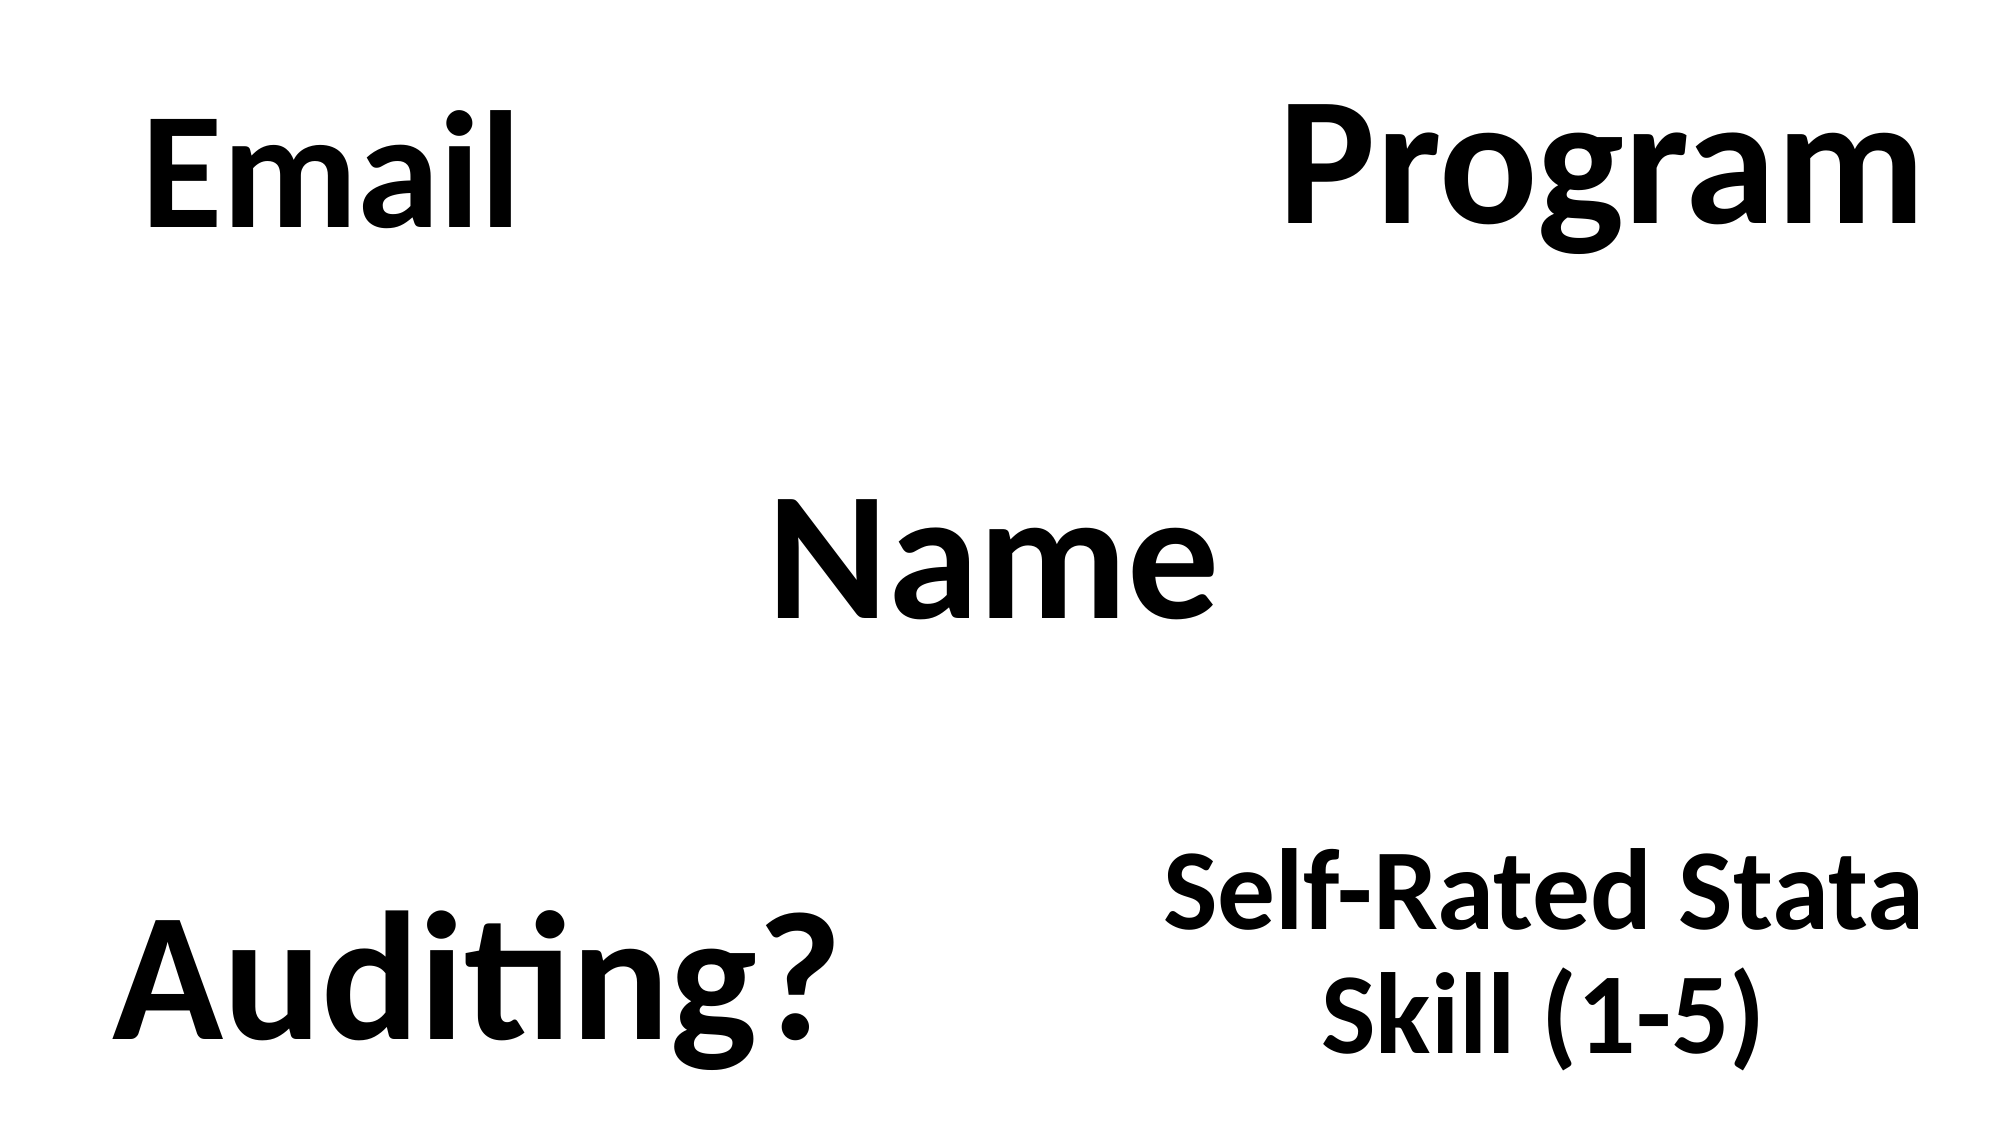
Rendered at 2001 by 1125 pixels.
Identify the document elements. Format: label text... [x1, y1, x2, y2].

text_box Auditing? [19, 821, 937, 1087]
text_box Program [1228, 5, 1976, 271]
text_box Self-Rated Stata Skill (1-5) [1112, 821, 1976, 1087]
title Name [131, 400, 1857, 666]
text_box Email [19, 5, 644, 271]
